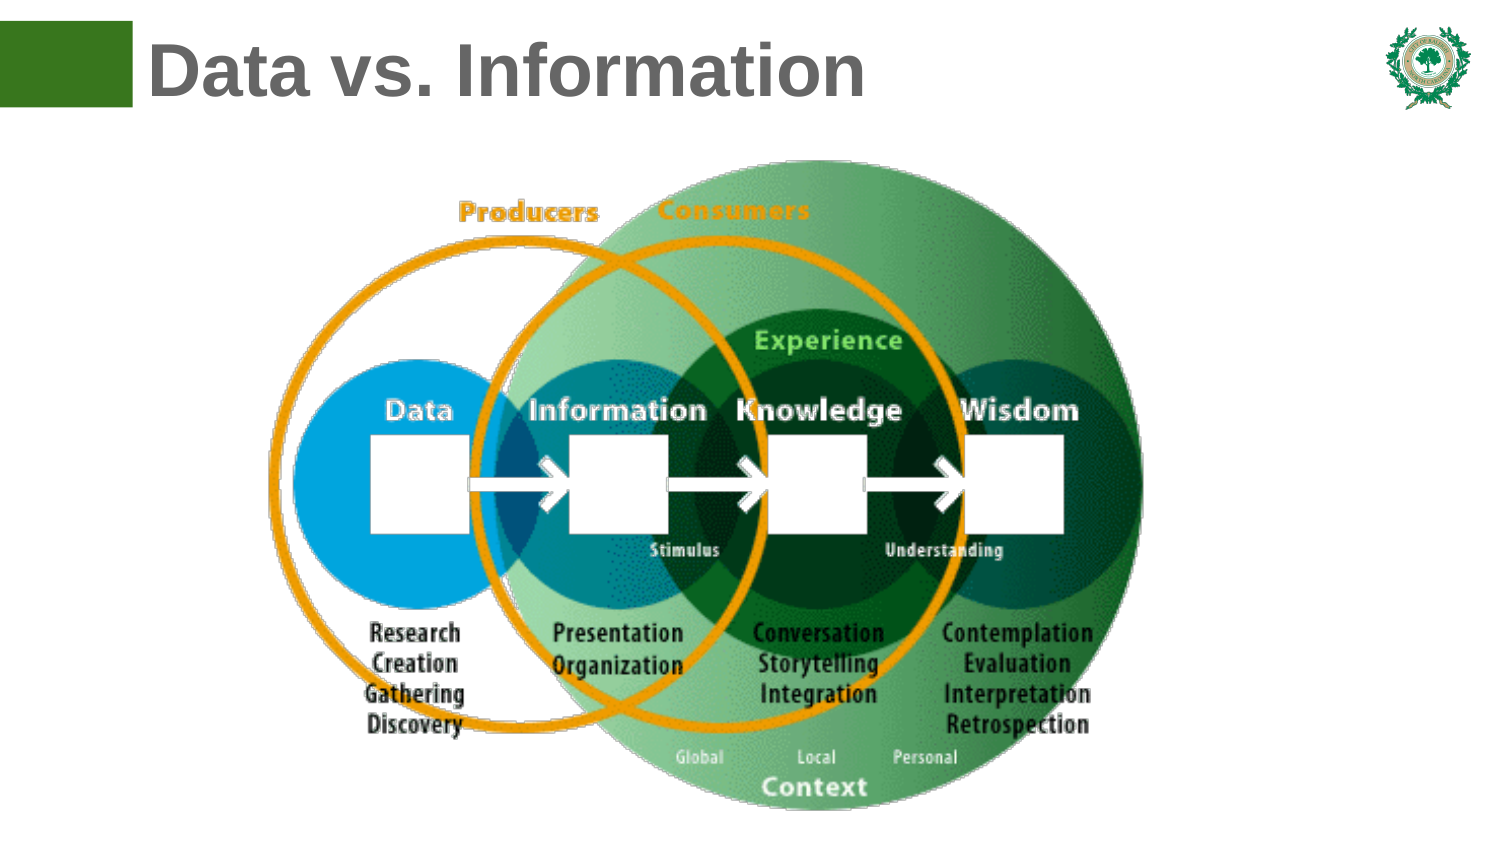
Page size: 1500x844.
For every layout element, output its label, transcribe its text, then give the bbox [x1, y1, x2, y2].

title Data vs. Information [132, 6, 1367, 123]
picture [1380, 20, 1476, 116]
picture [240, 151, 1175, 821]
